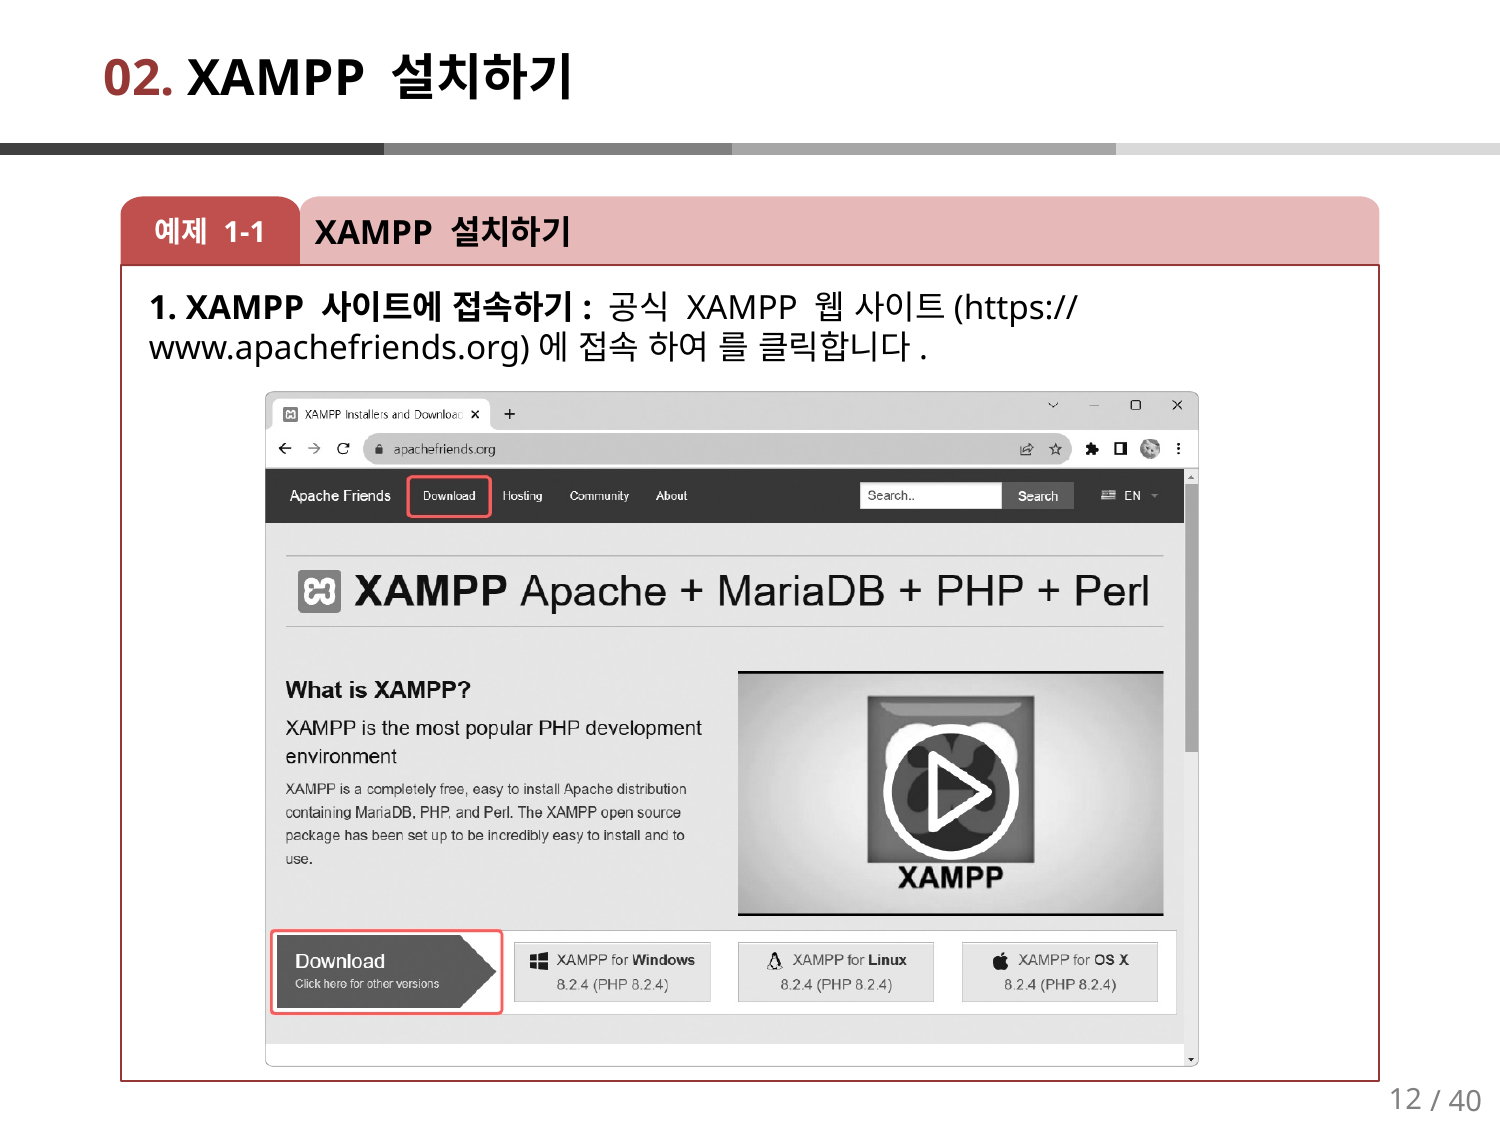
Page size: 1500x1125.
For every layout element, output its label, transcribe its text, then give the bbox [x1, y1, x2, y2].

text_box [120, 196, 1380, 1081]
picture [253, 384, 1211, 1075]
title 02. XAMPP 설치하기 [88, 30, 1211, 121]
